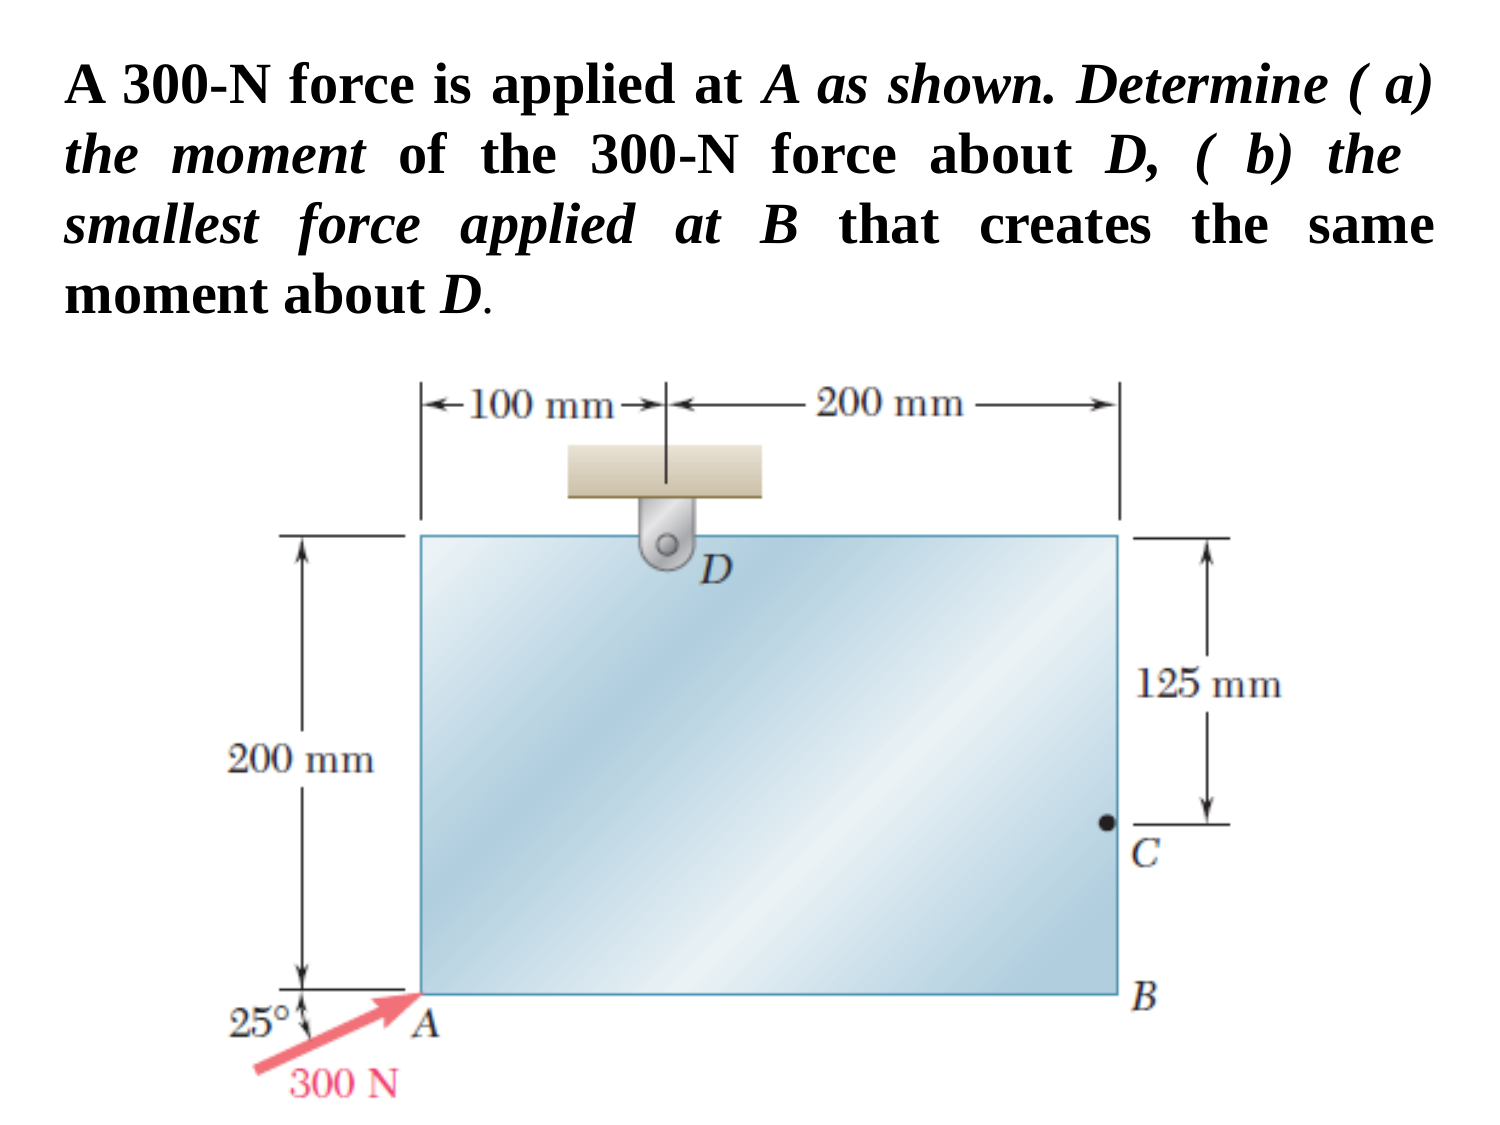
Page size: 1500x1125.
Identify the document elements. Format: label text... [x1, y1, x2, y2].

picture [212, 355, 1311, 1125]
text_box A 300-N force is applied at A as shown. Determine ( a) the moment of the 300-N force about D, ( b) the smallest force applied at B that creates the same moment about D. [50, 37, 1450, 333]
